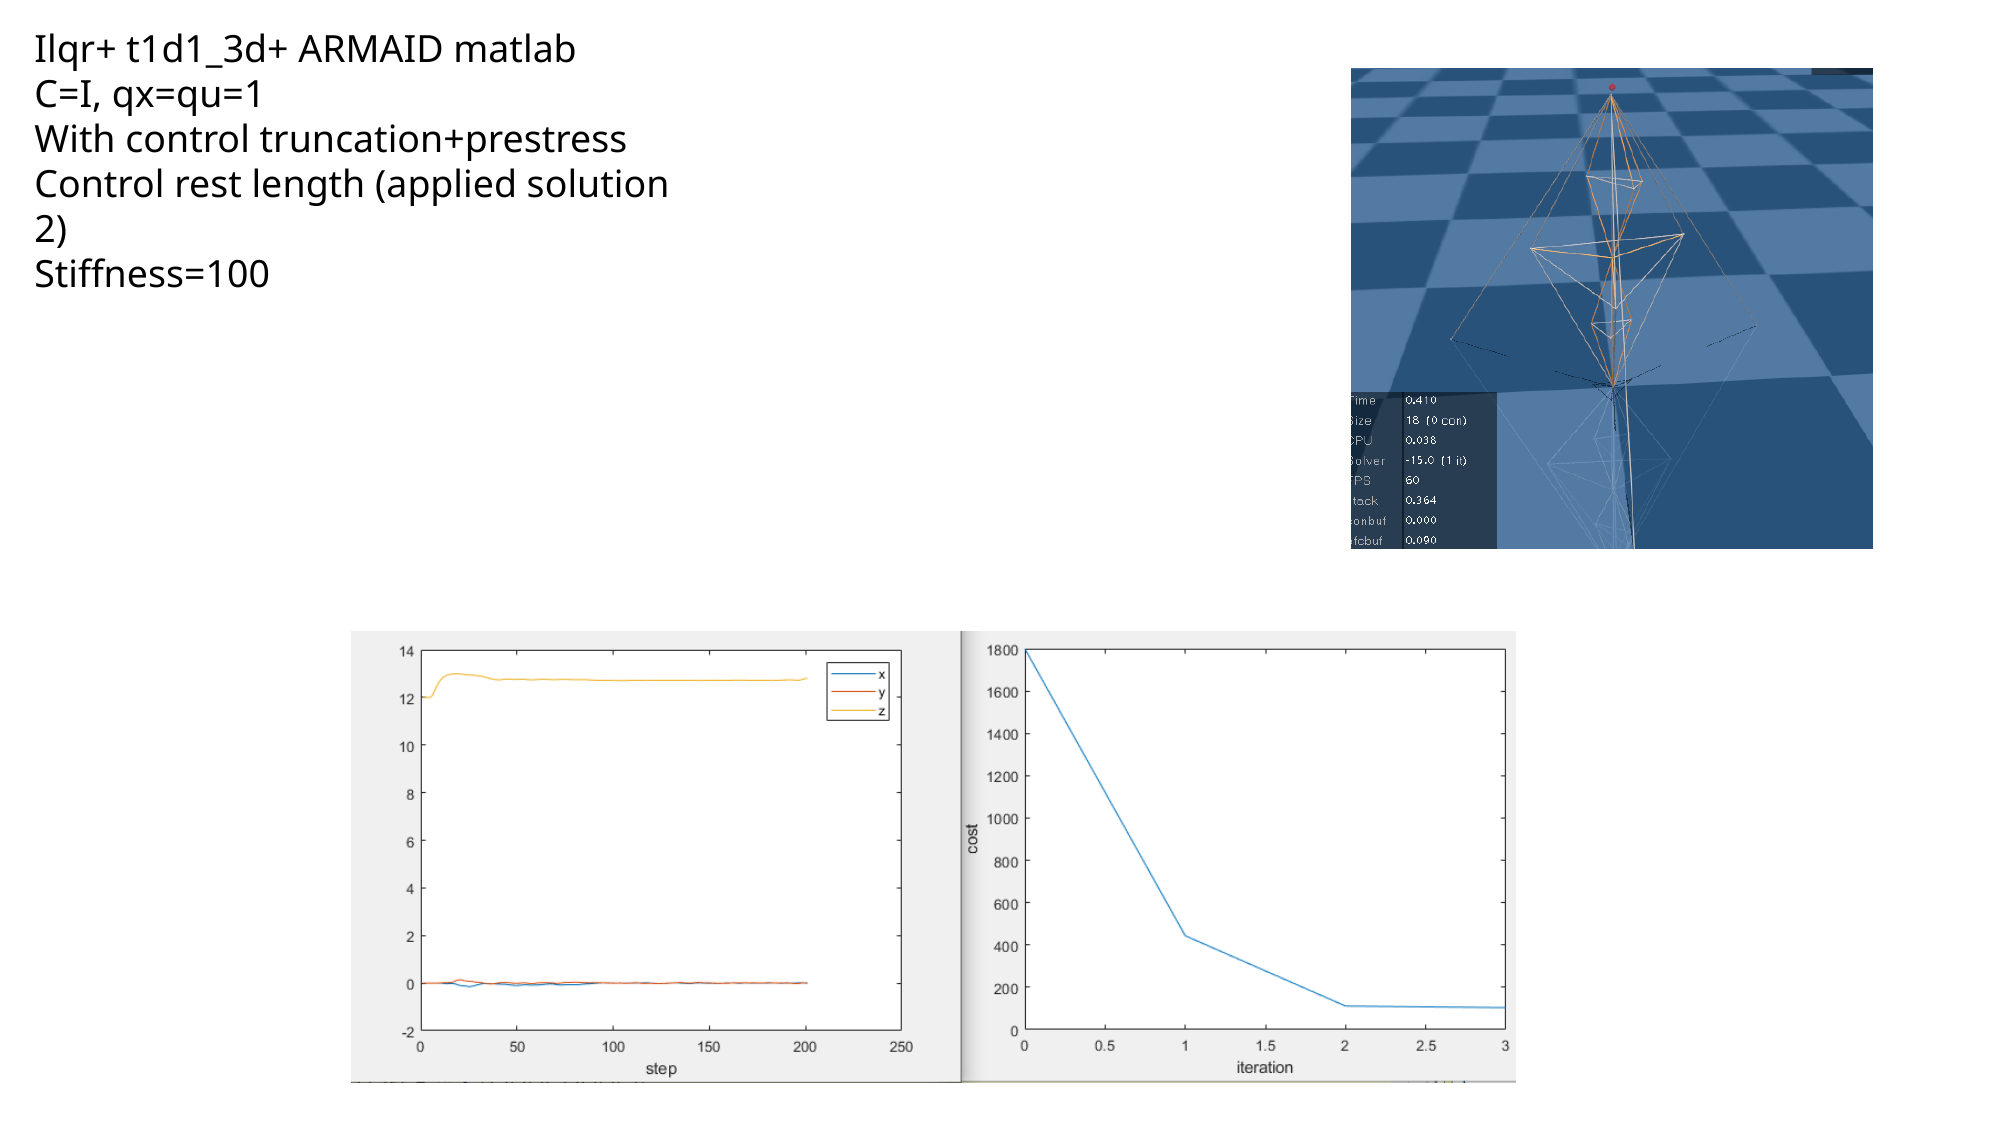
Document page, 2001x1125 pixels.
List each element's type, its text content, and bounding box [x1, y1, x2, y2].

picture [351, 631, 1516, 1083]
text_box Ilqr+ t1d1_3d+ ARMAID matlab C=I, qx=qu=1 With control truncation+prestress Control rest length (applied solution 2) Stiffness=100 [19, 17, 728, 303]
picture [1351, 68, 1873, 550]
